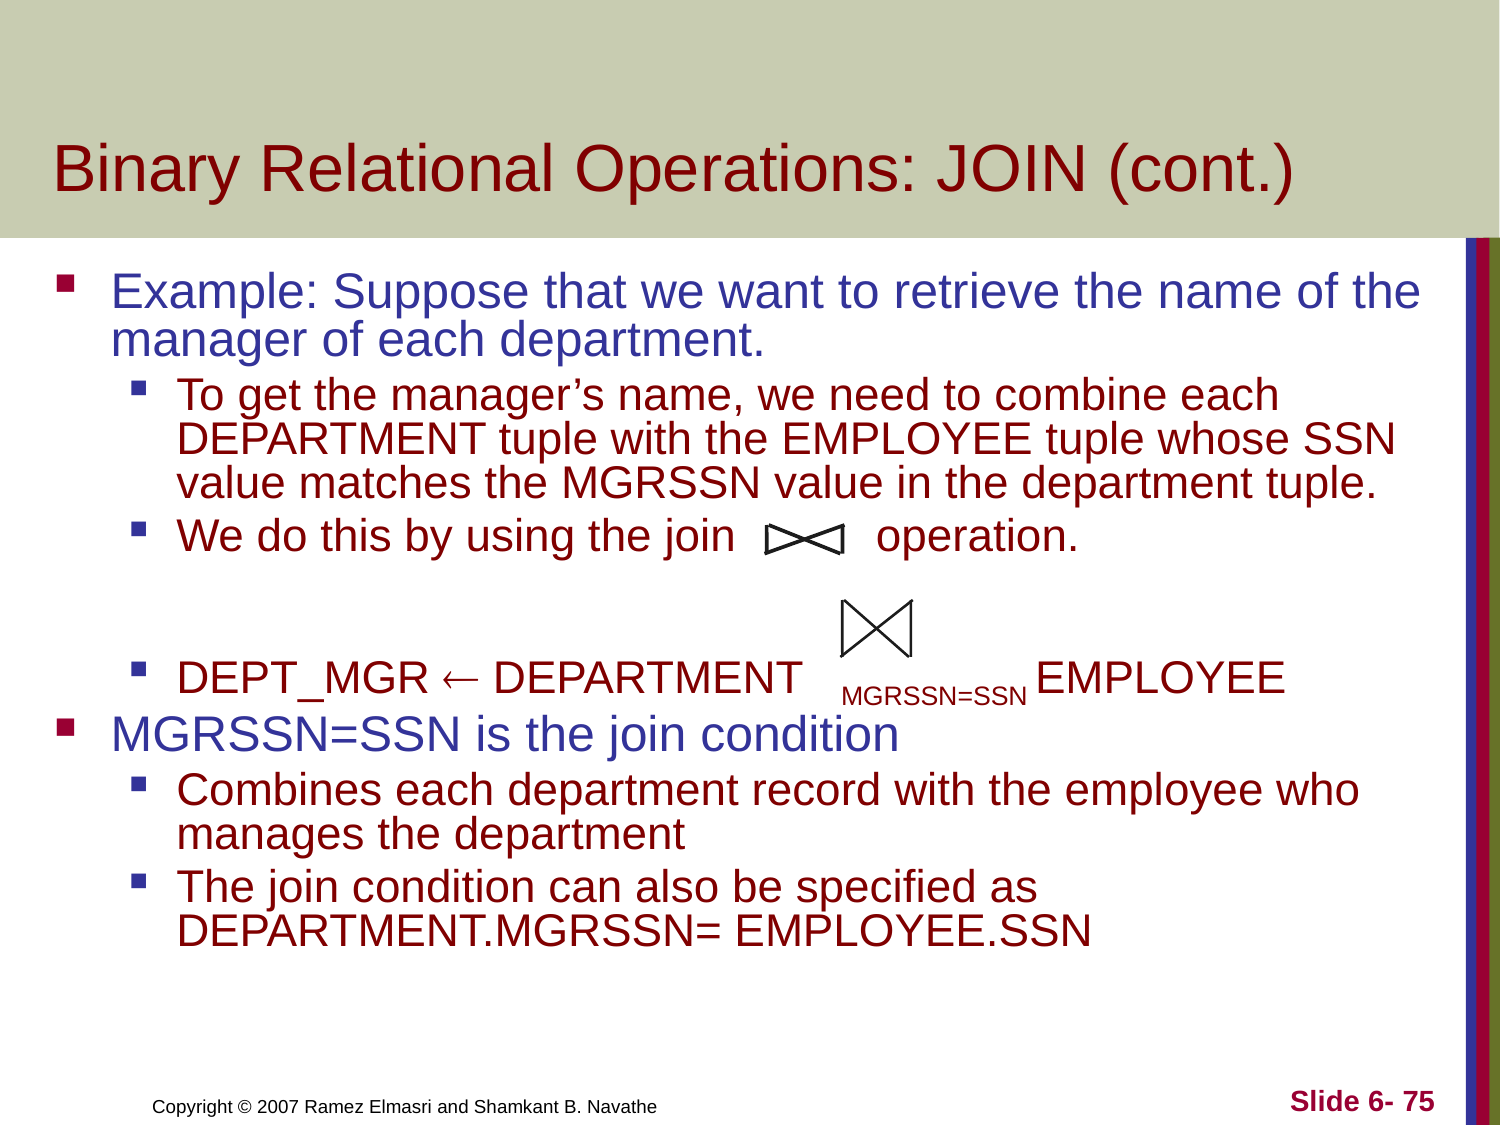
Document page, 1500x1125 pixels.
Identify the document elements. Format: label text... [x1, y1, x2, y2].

list Example: Suppose that we want to retrieve the name of the manager of each department. To get the manager’s name, we need to combine each DEPARTMENT tuple with the EMPLOYEE tuple whose SSN value matches the MGRSSN value in the department tuple. We do this by using the join operation. DEPT_MGR  DEPARTMENT MGRSSN=SSN EMPLOYEE MGRSSN=SSN is the join condition Combines each department record with the employee who manages the department The join condition can also be specified as DEPARTMENT.MGRSSN= EMPLOYEE.SSN [39, 262, 1426, 963]
slide_number Slide 6- 75 [1137, 1049, 1451, 1125]
title Binary Relational Operations: JOIN (cont.) [37, 49, 1317, 213]
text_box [764, 524, 845, 554]
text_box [840, 599, 913, 658]
